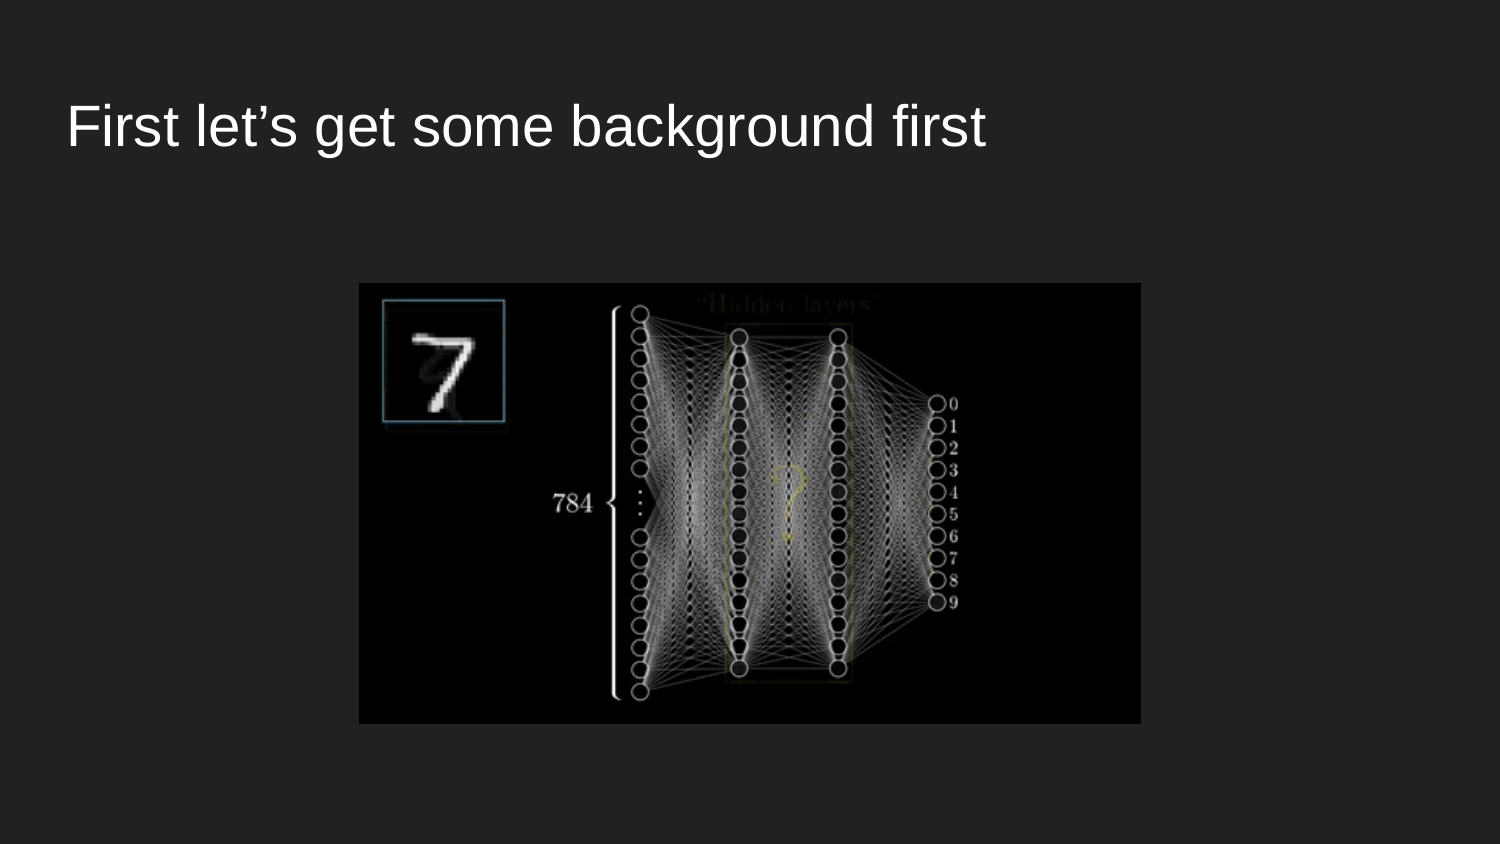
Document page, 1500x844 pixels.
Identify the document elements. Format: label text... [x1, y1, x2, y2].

picture [359, 282, 1141, 724]
title First let’s get some background first [51, 72, 1449, 167]
